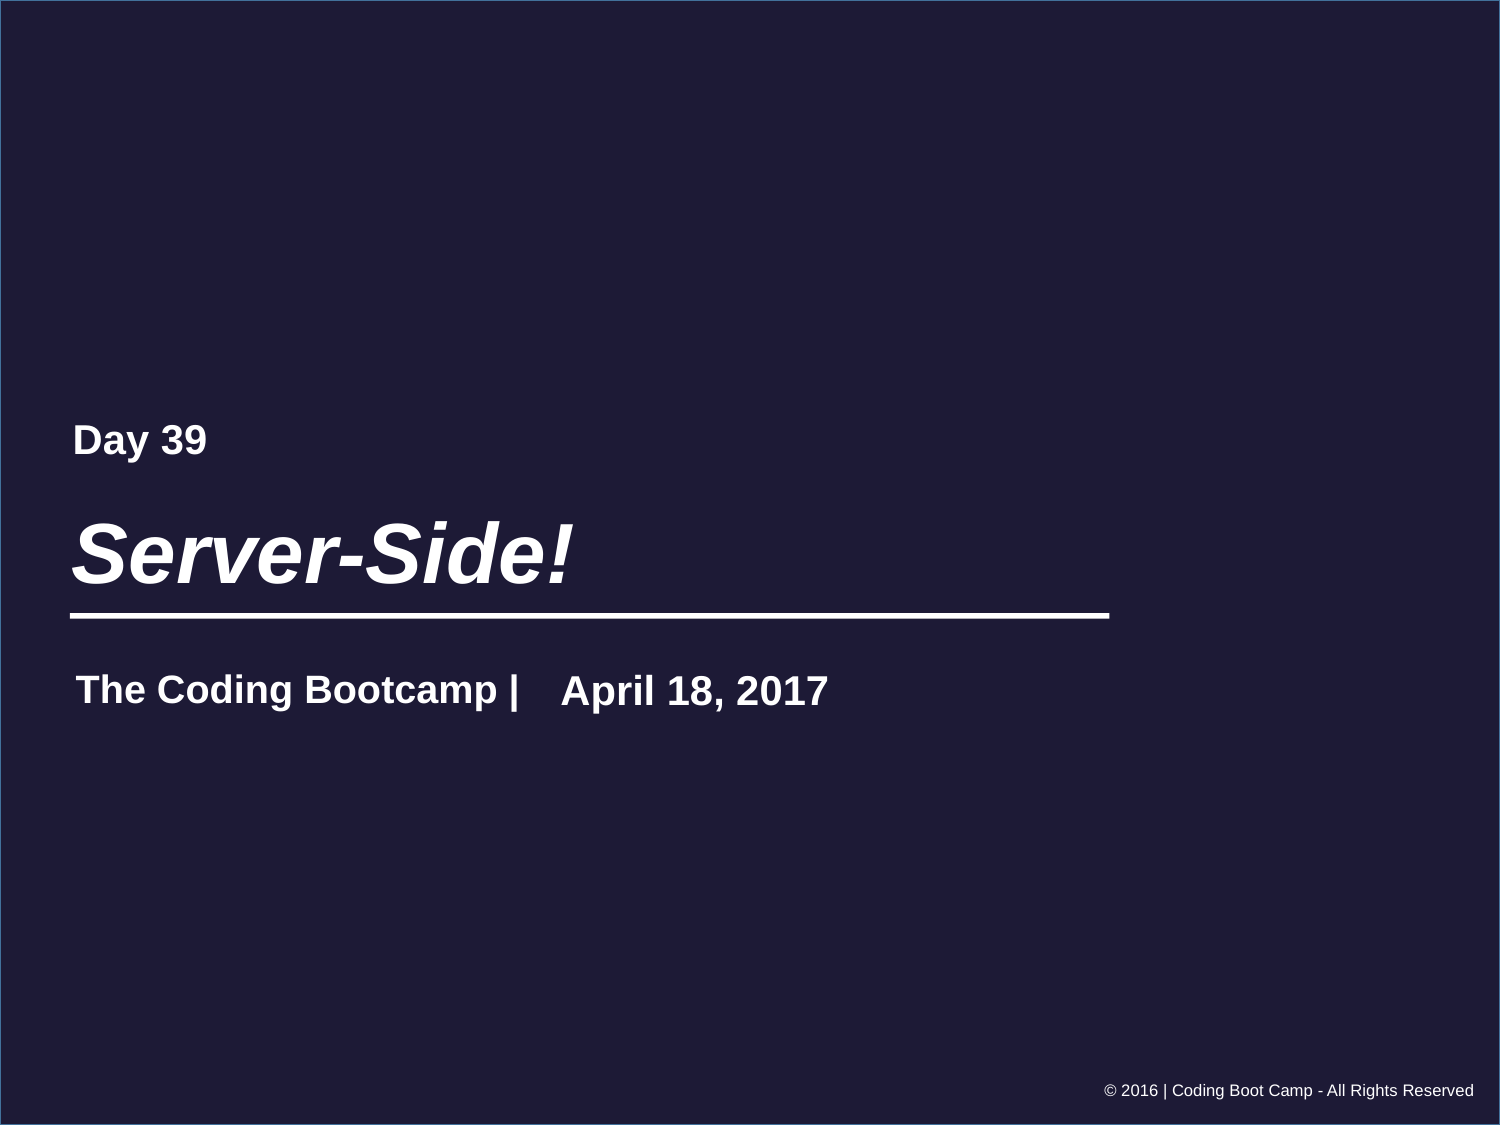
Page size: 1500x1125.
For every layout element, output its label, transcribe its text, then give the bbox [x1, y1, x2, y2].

title Server-Side! [63, 483, 1415, 628]
list Day 39 [64, 410, 509, 474]
list April 18, 2017 [552, 661, 926, 725]
